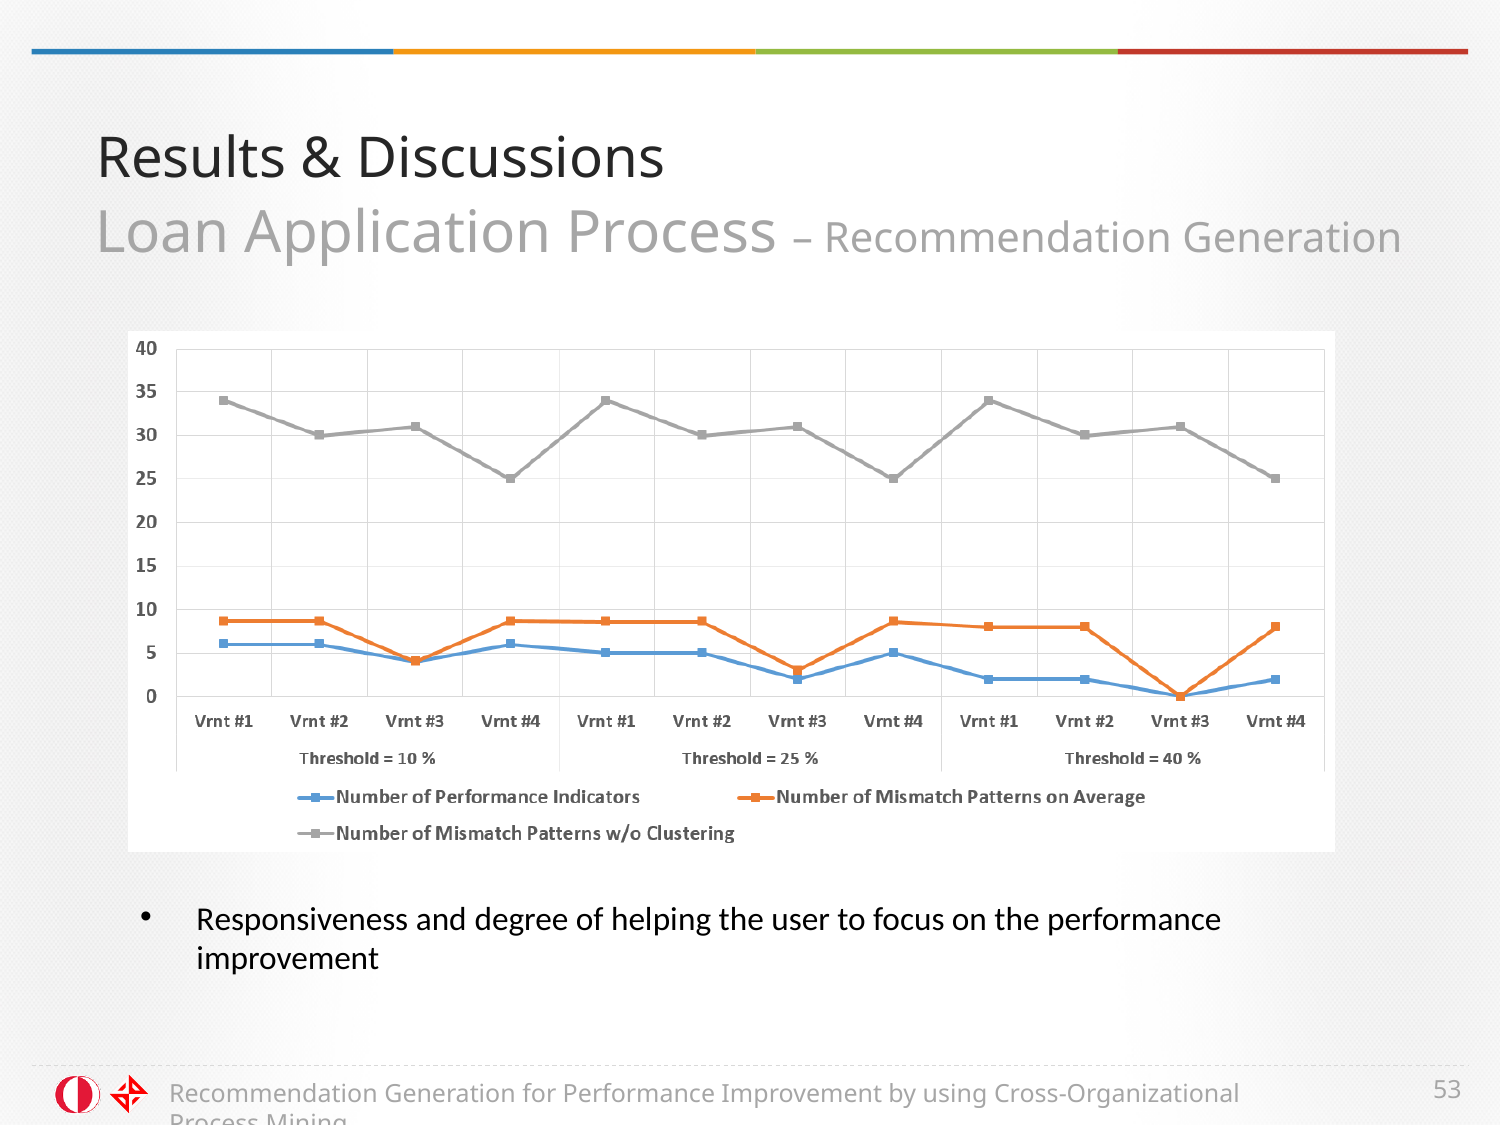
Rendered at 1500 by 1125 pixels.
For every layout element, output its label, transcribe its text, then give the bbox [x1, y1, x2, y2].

picture [179, 1116, 267, 1125]
text_box Loan Application Process – Recommendation Generation [80, 187, 1500, 272]
text_box Results & Discussions [81, 114, 1500, 187]
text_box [31, 48, 1469, 55]
picture [0, 0, 1500, 1125]
picture [272, 1116, 281, 1125]
text_box Responsiveness and degree of helping the user to focus on the performance improvement [128, 891, 1411, 1029]
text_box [31, 1065, 1477, 1116]
picture [174, 1116, 181, 1123]
